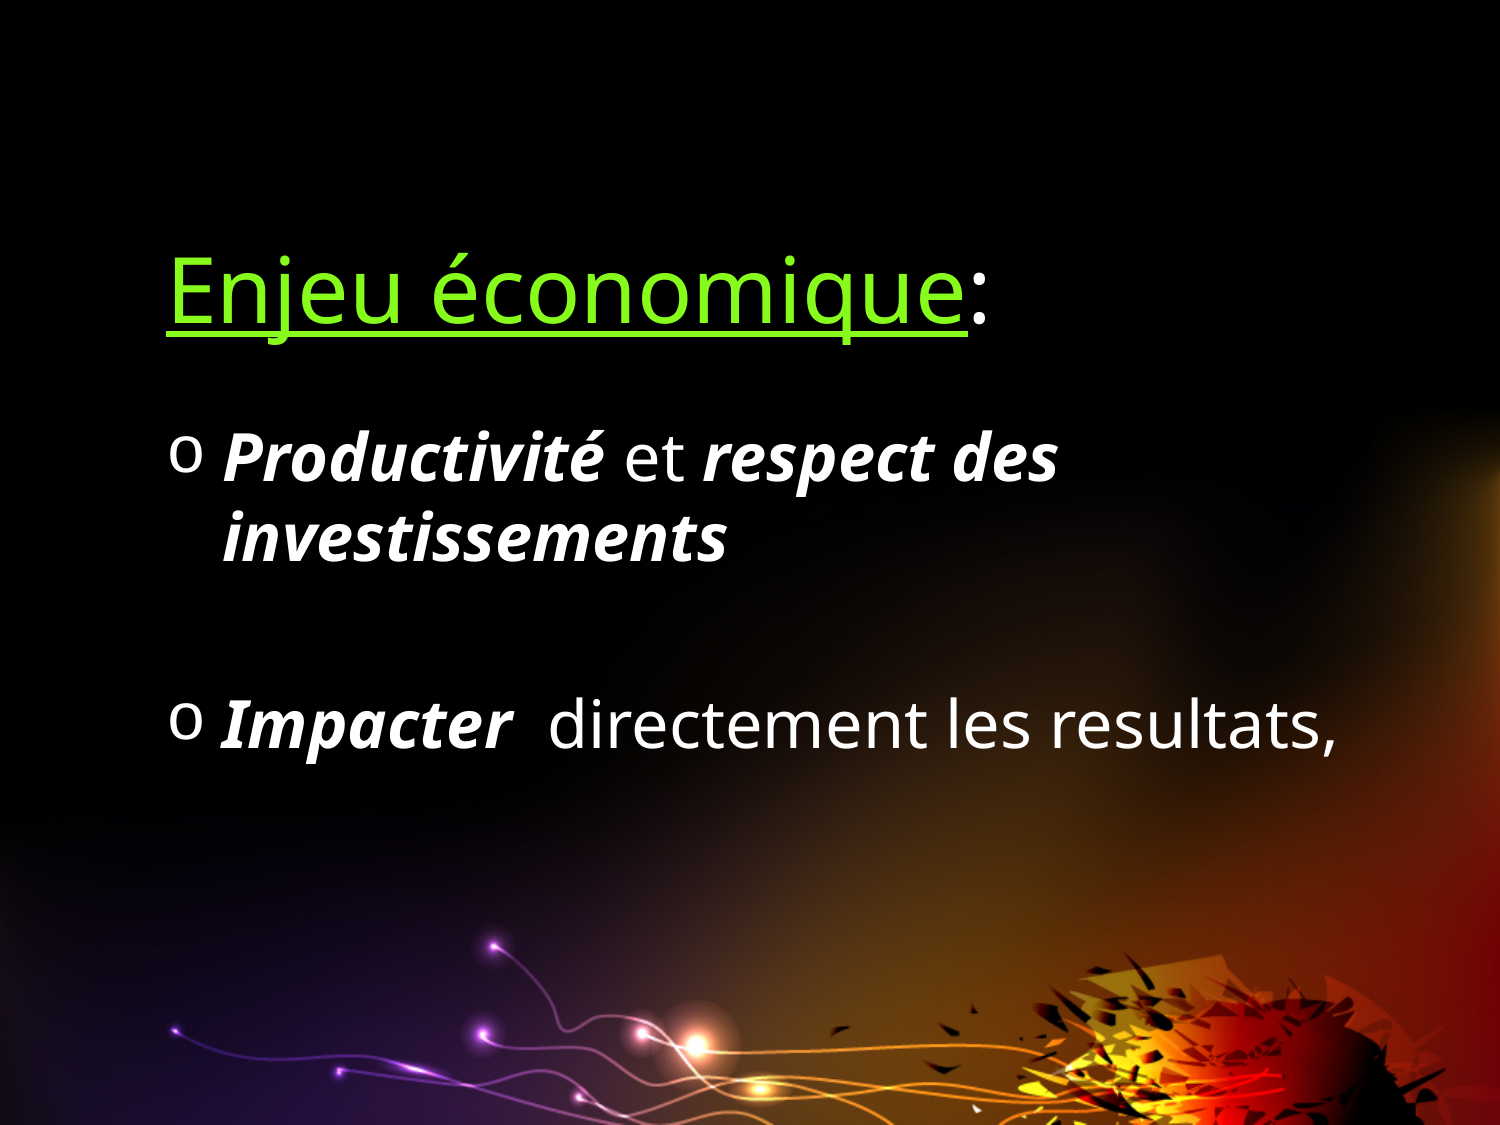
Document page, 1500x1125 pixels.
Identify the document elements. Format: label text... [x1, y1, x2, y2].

list Productivité et respect des investissements Impacter directement les resultats, [150, 314, 1361, 991]
title Enjeu économique: [150, 173, 1500, 292]
picture [0, 0, 1500, 1125]
